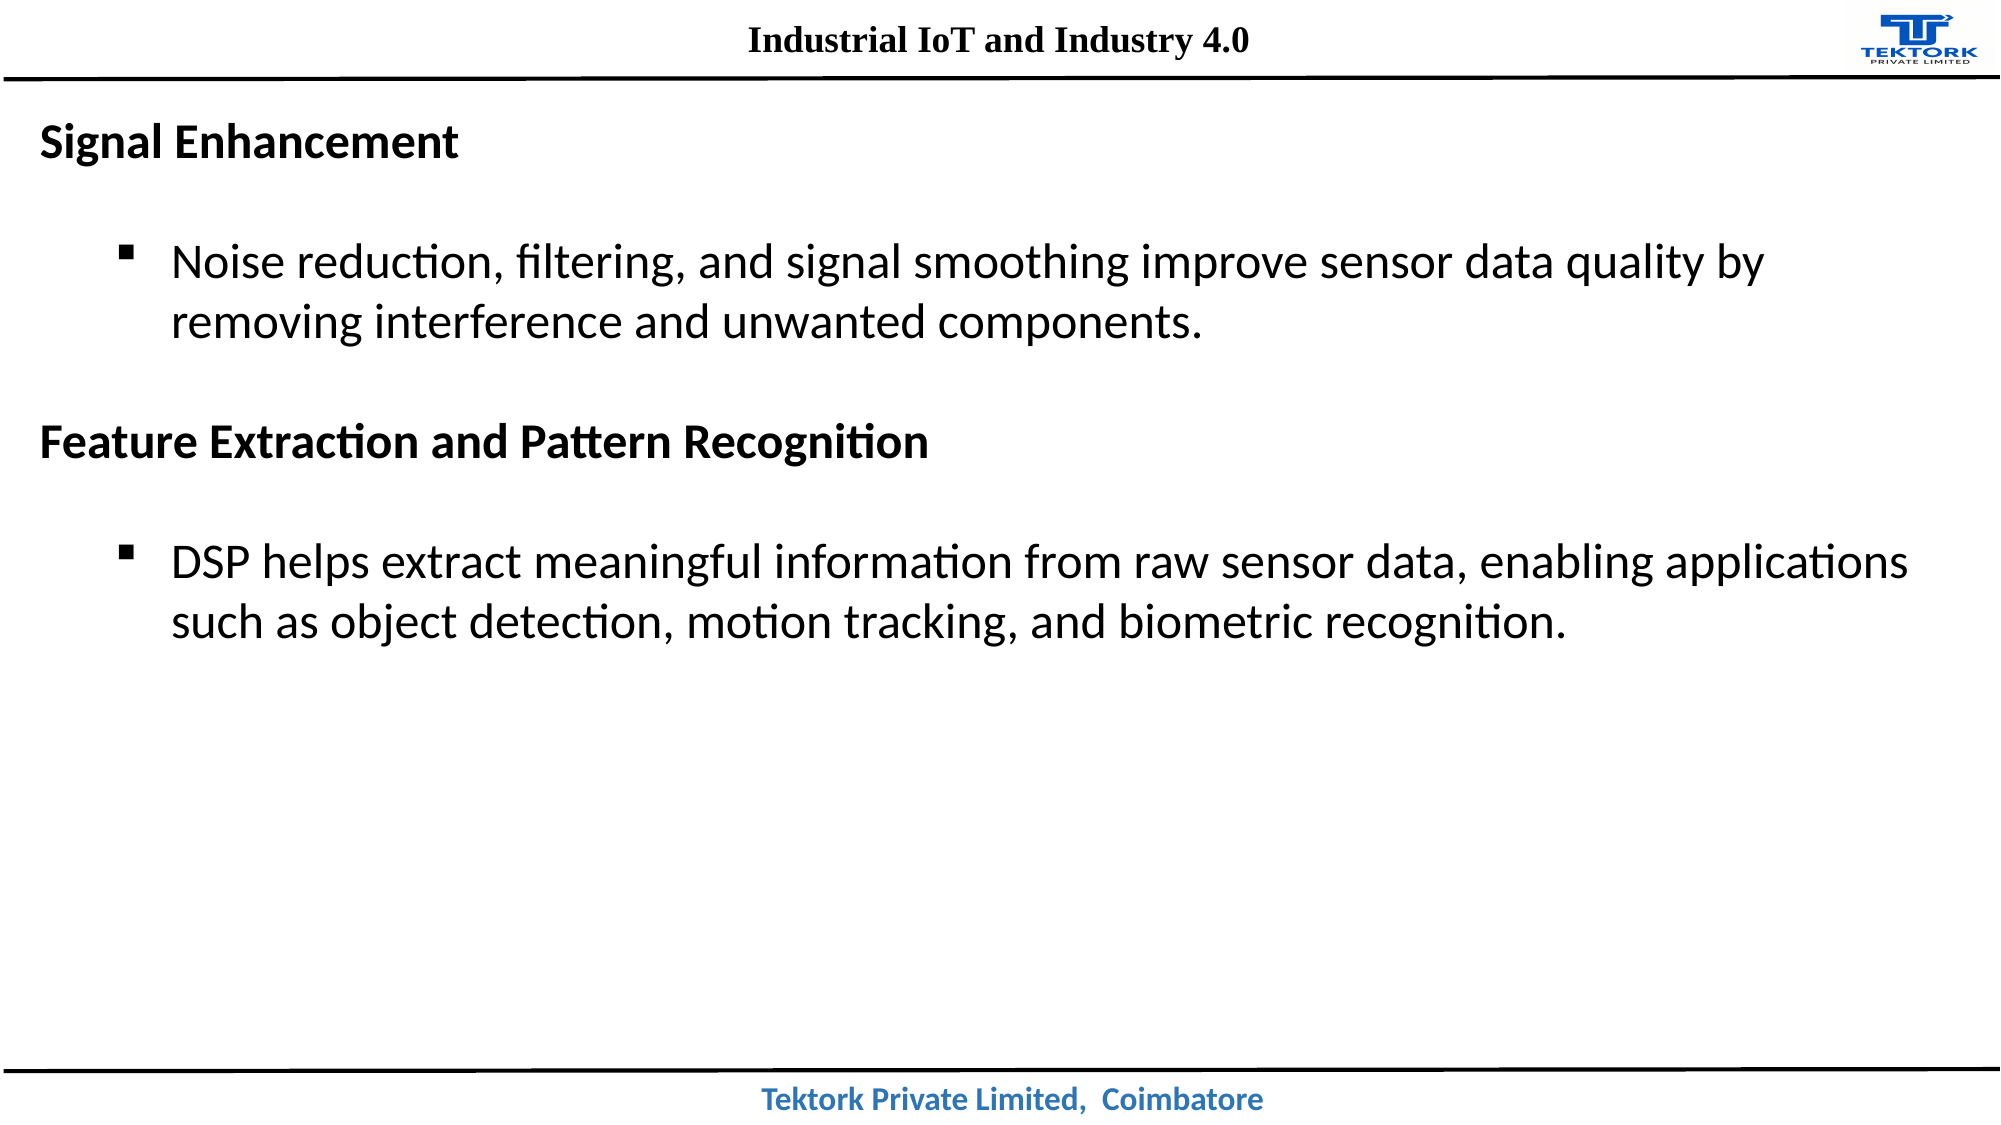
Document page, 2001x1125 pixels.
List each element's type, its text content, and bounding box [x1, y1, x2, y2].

picture [1845, 1, 1995, 77]
text_box Signal Enhancement Noise reduction, filtering, and signal smoothing improve sensor data quality by removing interference and unwanted components. Feature Extraction and Pattern Recognition DSP helps extract meaningful information from raw sensor data, enabling applications such as object detection, motion tracking, and biometric recognition. [24, 100, 1971, 656]
text_box Industrial IoT and Industry 4.0 [732, 7, 1267, 68]
text_box Tektork Private Limited, Coimbatore [419, 1072, 1608, 1125]
